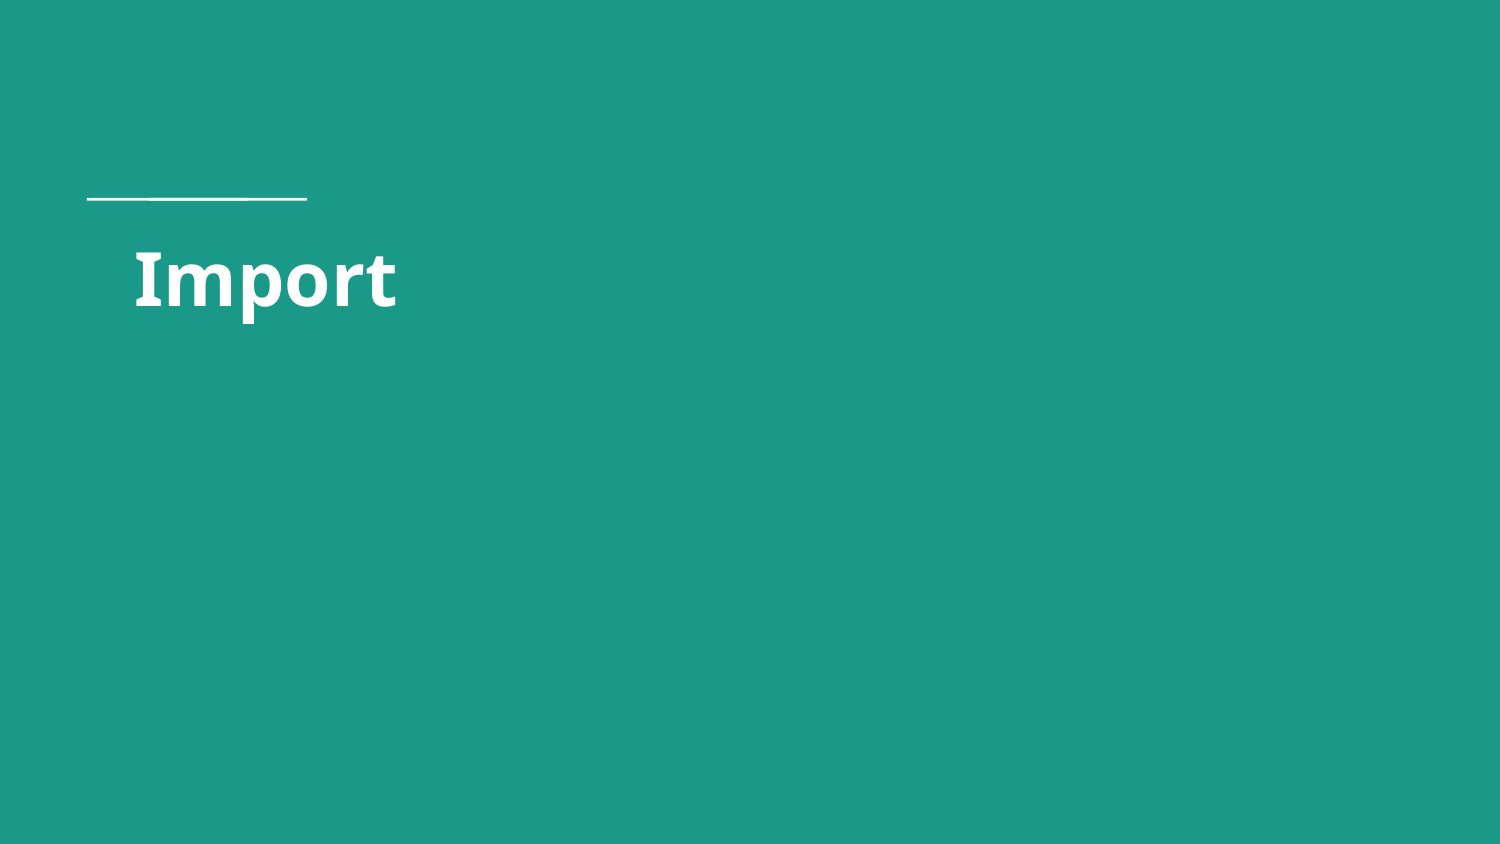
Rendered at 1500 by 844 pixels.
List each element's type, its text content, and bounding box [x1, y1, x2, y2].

title Import [119, 216, 1381, 466]
